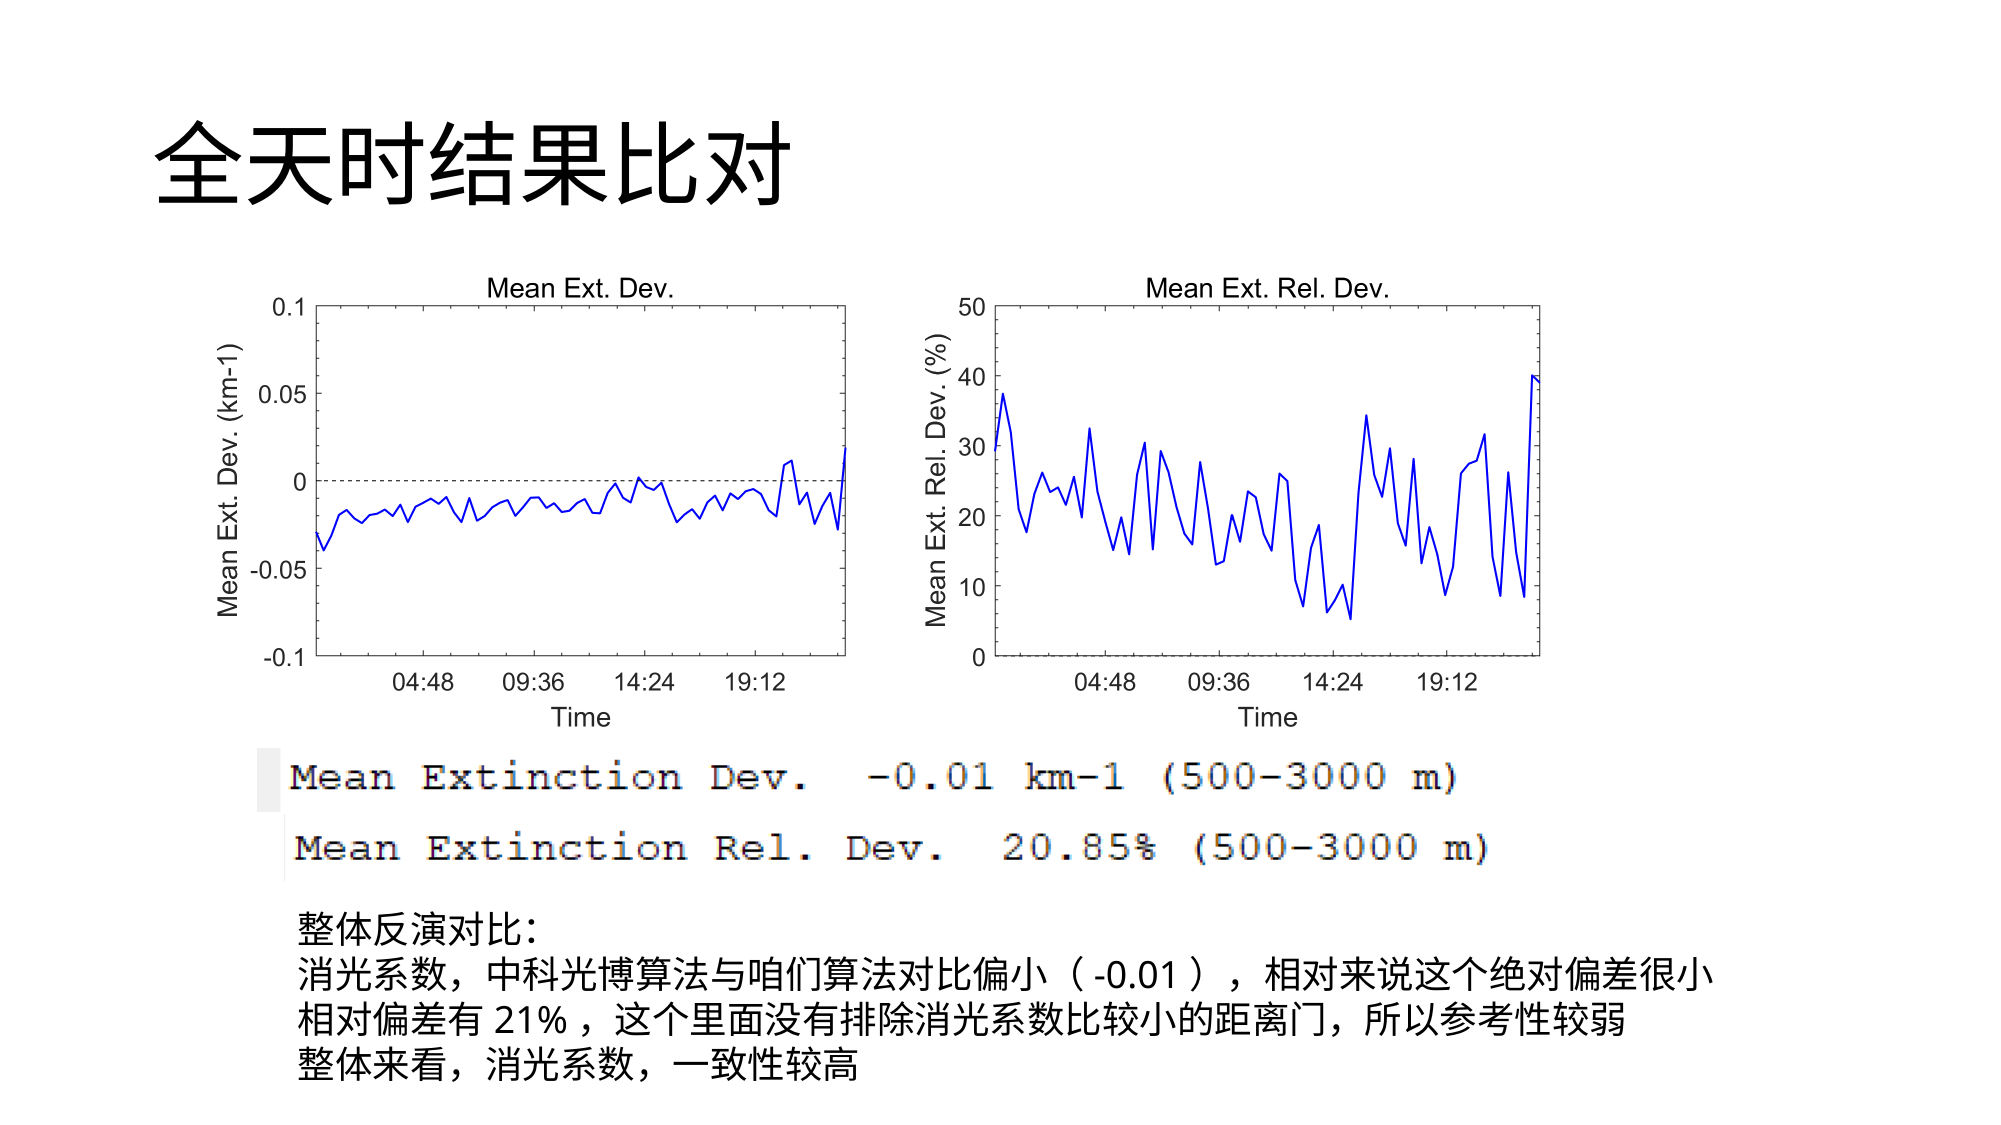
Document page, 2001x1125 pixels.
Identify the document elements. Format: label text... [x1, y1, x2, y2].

picture [257, 748, 1494, 812]
picture [284, 814, 1566, 881]
picture [924, 277, 1541, 727]
picture [216, 277, 847, 727]
title 全天时结果比对 [137, 59, 1863, 278]
text_box 整体反演对比： 消光系数，中科光博算法与咱们算法对比偏小（-0.01），相对来说这个绝对偏差很小 相对偏差有21%，这个里面没有排除消光系数比较小的距离门，所以参考性较弱 整体来看，消光系数，一致性较高 [282, 898, 1730, 1094]
